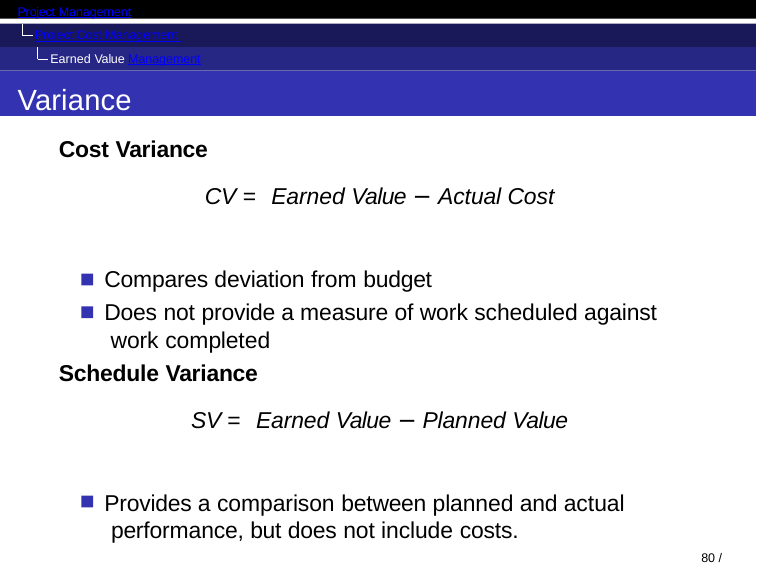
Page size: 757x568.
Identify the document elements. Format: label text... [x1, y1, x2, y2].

text_box Project Management [0, 0, 756, 19]
text_box Variance [0, 70, 756, 116]
text_box Project Cost Management Earned Value Management [33, 16, 204, 66]
text_box [0, 47, 756, 70]
text_box [204, 23, 756, 47]
slide_number 80 / 128 [694, 548, 746, 568]
text_box [0, 23, 33, 47]
text_box Cost Variance CV = Earned Value − Actual Cost Compares deviation from budget Does not provide a measure of work scheduled against work completed Schedule Variance SV = Earned Value − Planned Value Provides a comparison between planned and actual performance, but does not include costs. [56, 132, 661, 544]
